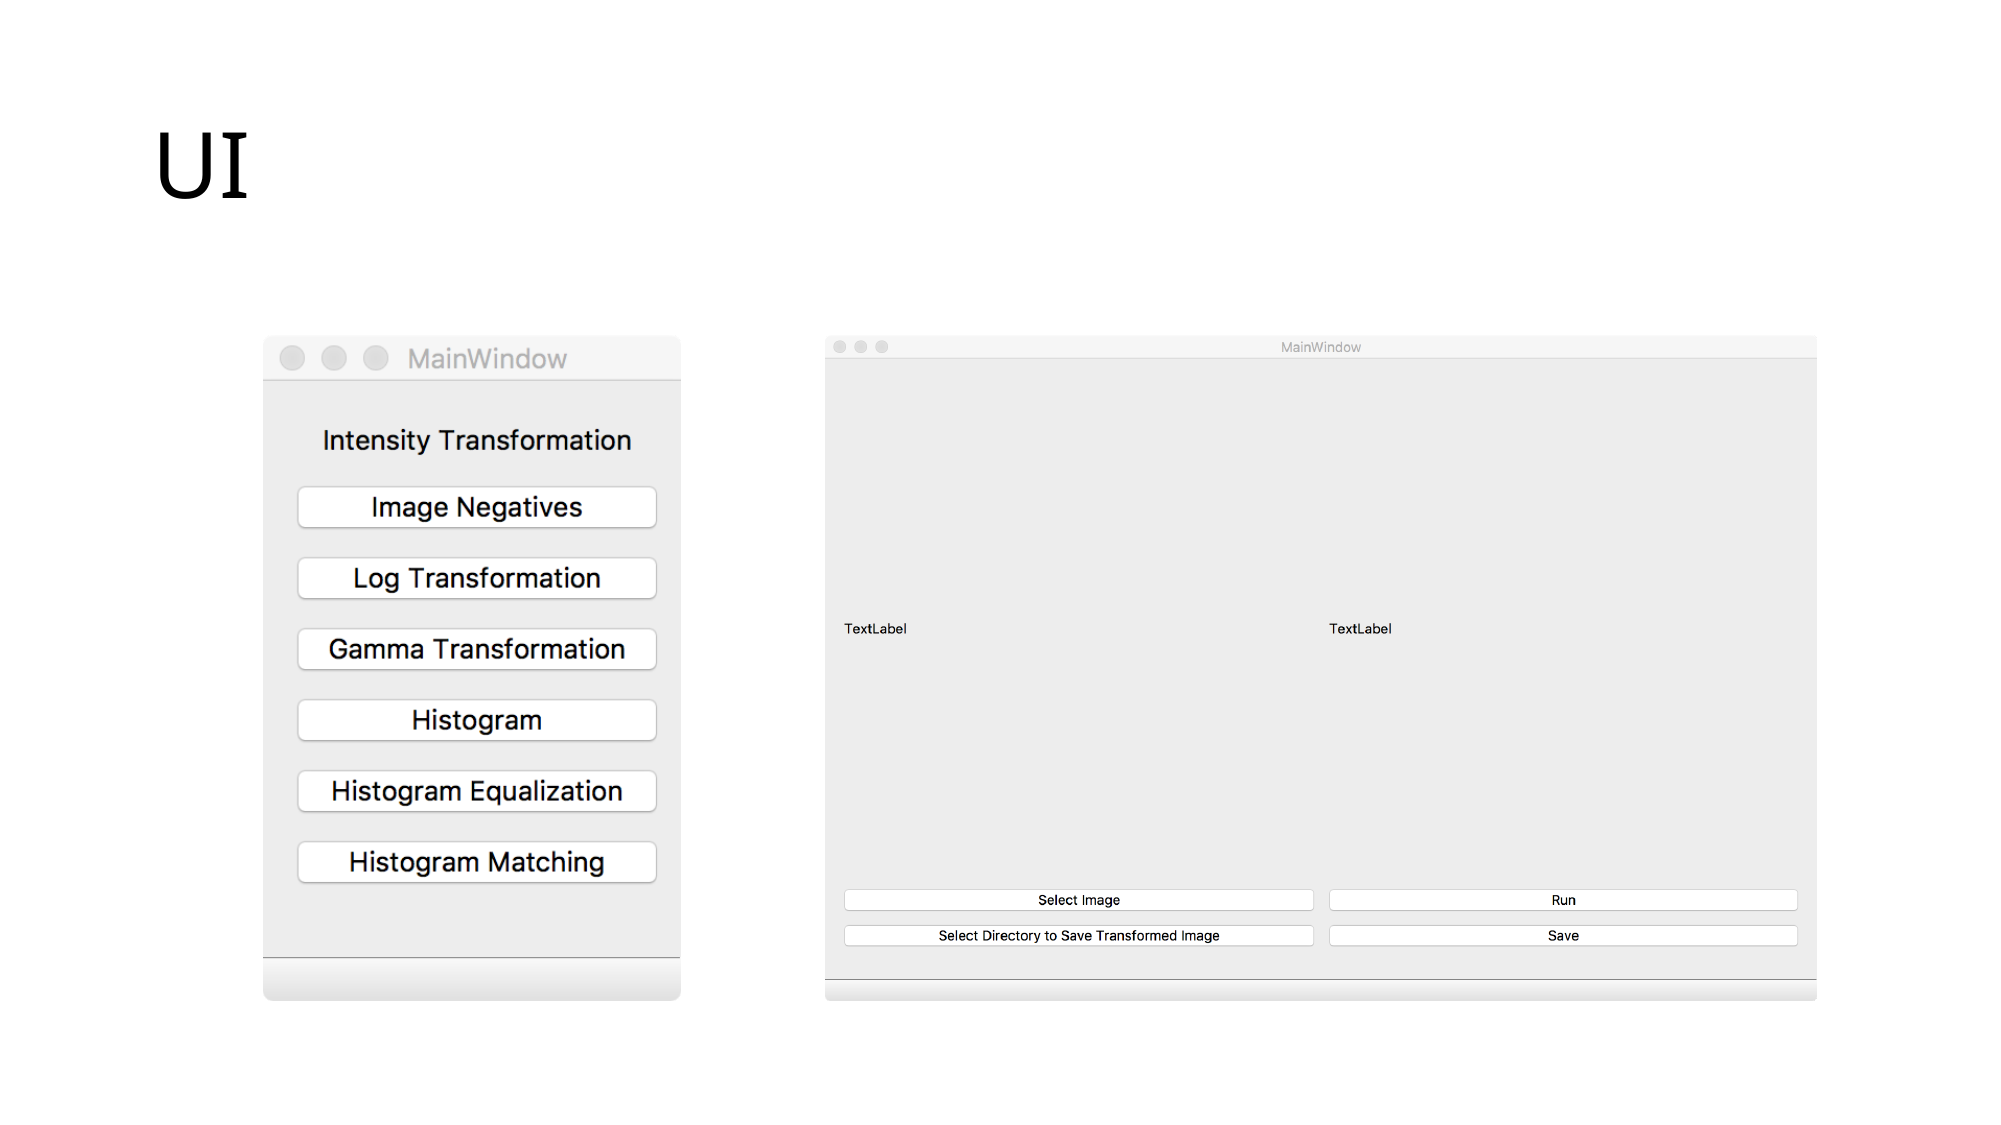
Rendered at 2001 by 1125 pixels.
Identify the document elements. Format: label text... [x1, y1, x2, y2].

title UI [137, 59, 1863, 278]
picture [824, 335, 1817, 1001]
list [263, 335, 681, 1001]
